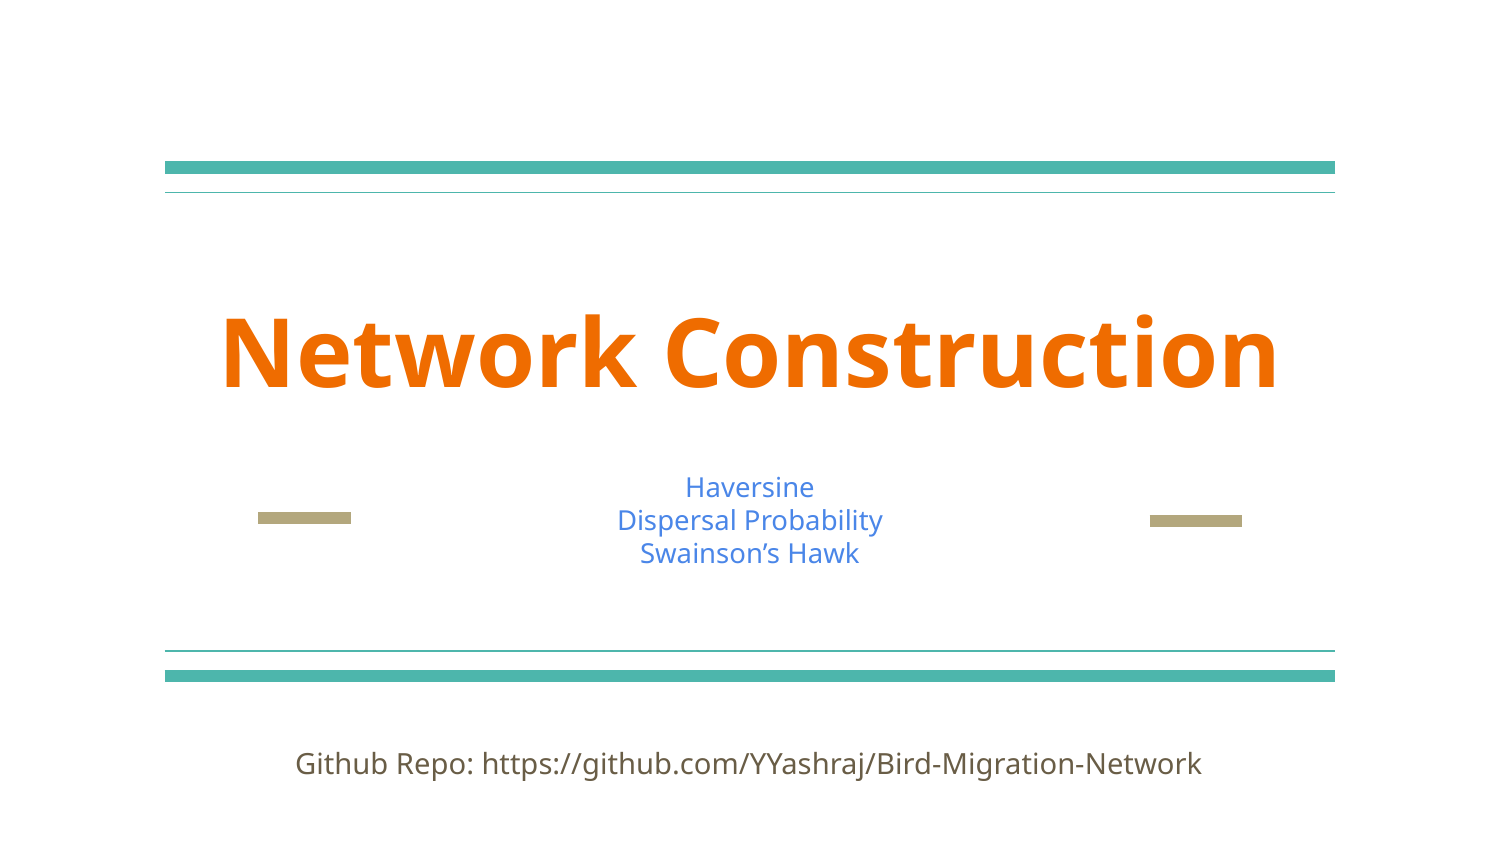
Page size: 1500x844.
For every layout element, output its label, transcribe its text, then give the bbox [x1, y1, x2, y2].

subtitle Haversine Dispersal Probability Swainson’s Hawk [350, 455, 1150, 586]
text_box Github Repo: https://github.com/YYashraj/Bird-Migration-Network [280, 730, 1220, 796]
title Network Construction [164, 254, 1336, 422]
